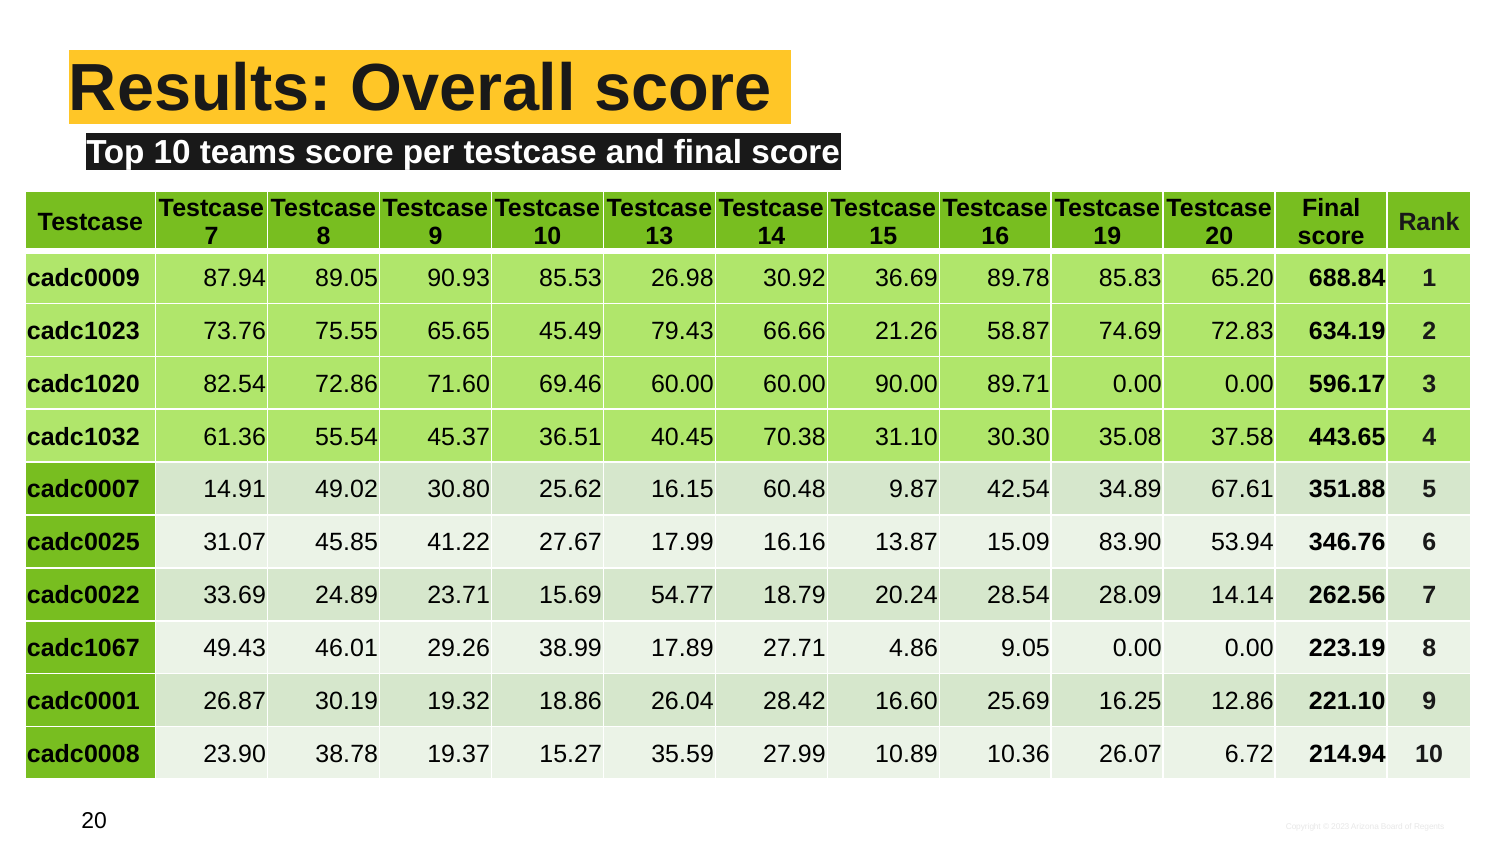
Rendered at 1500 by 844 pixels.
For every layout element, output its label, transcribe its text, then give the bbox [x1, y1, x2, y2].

table_cell 10.89 [828, 727, 939, 778]
table_cell 25.62 [492, 463, 603, 514]
table_header Testcase7 [156, 192, 267, 248]
table_header Testcase16 [940, 192, 1050, 248]
table_cell 33.69 [156, 569, 267, 620]
table_cell 69.46 [492, 357, 603, 408]
table_cell 19.37 [380, 727, 491, 778]
table_cell 14.91 [156, 463, 267, 514]
table_cell 36.69 [828, 254, 939, 303]
table_cell 42.54 [940, 463, 1050, 514]
table_cell 75.55 [268, 304, 379, 356]
table_header Testcase10 [492, 192, 603, 248]
table_cell 27.71 [716, 622, 827, 673]
table_cell 4.86 [828, 622, 939, 673]
table_cell 596.17 [1276, 357, 1386, 408]
table_cell cadc0001 [26, 674, 155, 726]
table_cell 30.92 [716, 254, 827, 303]
table_cell 9.05 [940, 622, 1050, 673]
table_header Testcase19 [1052, 192, 1162, 248]
table_header Testcase [26, 192, 155, 248]
table_cell 28.09 [1052, 569, 1162, 620]
table_cell 3 [1388, 357, 1470, 408]
table_cell 14.14 [1164, 569, 1274, 620]
table_cell 28.54 [940, 569, 1050, 620]
table_cell 34.89 [1052, 463, 1162, 514]
table_cell 30.80 [380, 463, 491, 514]
table_cell 15.27 [492, 727, 603, 778]
table_cell 87.94 [156, 254, 267, 303]
table_cell 6.72 [1164, 727, 1274, 778]
table_cell 45.85 [268, 516, 379, 567]
table_cell 31.07 [156, 516, 267, 567]
table_cell 12.86 [1164, 674, 1274, 726]
table_cell 19.32 [380, 674, 491, 726]
table_cell 40.45 [604, 410, 715, 461]
table_cell 82.54 [156, 357, 267, 408]
table_cell 24.89 [268, 569, 379, 620]
table_cell 26.87 [156, 674, 267, 726]
table_cell 89.05 [268, 254, 379, 303]
table_cell 351.88 [1276, 463, 1386, 514]
table_cell 18.79 [716, 569, 827, 620]
table_cell 16.16 [716, 516, 827, 567]
table_cell 45.49 [492, 304, 603, 356]
table_cell 72.83 [1164, 304, 1274, 356]
table_cell 26.07 [1052, 727, 1162, 778]
table_cell 83.90 [1052, 516, 1162, 567]
table_cell 25.69 [940, 674, 1050, 726]
table_cell 0.00 [1052, 622, 1162, 673]
table_cell 21.26 [828, 304, 939, 356]
table_cell cadc0007 [26, 463, 155, 514]
table_cell 38.99 [492, 622, 603, 673]
table_header Testcase15 [828, 192, 939, 248]
table_cell 443.65 [1276, 410, 1386, 461]
table_cell 90.93 [380, 254, 491, 303]
table_cell 89.71 [940, 357, 1050, 408]
subtitle Top 10 teams score per testcase and final score [69, 124, 1446, 171]
table_cell cadc1020 [26, 357, 155, 408]
table_cell 8 [1388, 622, 1470, 673]
table_cell 45.37 [380, 410, 491, 461]
table_cell 5 [1388, 463, 1470, 514]
table_cell 9 [1388, 674, 1470, 726]
table_cell cadc1067 [26, 622, 155, 673]
table_cell 58.87 [940, 304, 1050, 356]
table_cell 2 [1388, 304, 1470, 356]
table_cell 9.87 [828, 463, 939, 514]
table_cell cadc0008 [26, 727, 155, 778]
table_header Testcase20 [1164, 192, 1274, 248]
table_cell 60.00 [604, 357, 715, 408]
table_cell 16.15 [604, 463, 715, 514]
table_cell 214.94 [1276, 727, 1386, 778]
table_cell 29.26 [380, 622, 491, 673]
table_cell 54.77 [604, 569, 715, 620]
table_header Testcase 8 [268, 192, 379, 248]
table_cell 85.83 [1052, 254, 1162, 303]
table_cell 60.48 [716, 463, 827, 514]
table_cell cadc0022 [26, 569, 155, 620]
table_cell 61.36 [156, 410, 267, 461]
table_cell 26.04 [604, 674, 715, 726]
title Results: Overall score [68, 52, 1449, 125]
table_cell 35.59 [604, 727, 715, 778]
table_cell 66.66 [716, 304, 827, 356]
table_cell 73.76 [156, 304, 267, 356]
table_cell 74.69 [1052, 304, 1162, 356]
table_cell 27.67 [492, 516, 603, 567]
table_cell 28.42 [716, 674, 827, 726]
table_header Testcase13 [604, 192, 715, 248]
table_cell 79.43 [604, 304, 715, 356]
table_cell 0.00 [1164, 622, 1274, 673]
table_cell cadc1032 [26, 410, 155, 461]
table_header Final score [1276, 192, 1386, 248]
table_cell 17.89 [604, 622, 715, 673]
table_cell 7 [1388, 569, 1470, 620]
table_cell 65.65 [380, 304, 491, 356]
table_cell 41.22 [380, 516, 491, 567]
table_cell 17.99 [604, 516, 715, 567]
table_cell 221.10 [1276, 674, 1386, 726]
table_cell 18.86 [492, 674, 603, 726]
table_cell 688.84 [1276, 254, 1386, 303]
table_cell 4 [1388, 410, 1470, 461]
table_header Rank [1388, 192, 1470, 248]
table_cell 49.43 [156, 622, 267, 673]
table_cell 0.00 [1052, 357, 1162, 408]
table_cell 30.19 [268, 674, 379, 726]
table_cell 16.25 [1052, 674, 1162, 726]
table_cell 71.60 [380, 357, 491, 408]
table_cell 60.00 [716, 357, 827, 408]
table_cell 10 [1388, 727, 1470, 778]
table_cell 65.20 [1164, 254, 1274, 303]
table_cell 23.71 [380, 569, 491, 620]
table_cell 35.08 [1052, 410, 1162, 461]
table_cell 37.58 [1164, 410, 1274, 461]
table_cell 67.61 [1164, 463, 1274, 514]
table_header Testcase14 [716, 192, 827, 248]
table_cell 26.98 [604, 254, 715, 303]
table_cell cadc0025 [26, 516, 155, 567]
table_cell 634.19 [1276, 304, 1386, 356]
table_cell 70.38 [716, 410, 827, 461]
table_cell 23.90 [156, 727, 267, 778]
table_cell 27.99 [716, 727, 827, 778]
table_cell cadc1023 [26, 304, 155, 356]
table_cell 16.60 [828, 674, 939, 726]
table_header Testcase9 [380, 192, 491, 248]
table_cell 262.56 [1276, 569, 1386, 620]
table_cell 6 [1388, 516, 1470, 567]
table_cell 38.78 [268, 727, 379, 778]
table_cell 13.87 [828, 516, 939, 567]
table_cell 346.76 [1276, 516, 1386, 567]
table_cell 53.94 [1164, 516, 1274, 567]
table_cell 31.10 [828, 410, 939, 461]
table_cell 1 [1388, 254, 1470, 303]
table_cell 20.24 [828, 569, 939, 620]
table_cell 85.53 [492, 254, 603, 303]
table_cell 30.30 [940, 410, 1050, 461]
table_cell 55.54 [268, 410, 379, 461]
table_cell 15.09 [940, 516, 1050, 567]
table_cell 49.02 [268, 463, 379, 514]
table_cell 36.51 [492, 410, 603, 461]
table_cell 72.86 [268, 357, 379, 408]
table_cell 46.01 [268, 622, 379, 673]
table_cell 10.36 [940, 727, 1050, 778]
table_cell 89.78 [940, 254, 1050, 303]
table_cell cadc0009 [26, 254, 155, 303]
table_cell 0.00 [1164, 357, 1274, 408]
table_cell 15.69 [492, 569, 603, 620]
table_cell 223.19 [1276, 622, 1386, 673]
table_cell 90.00 [828, 357, 939, 408]
